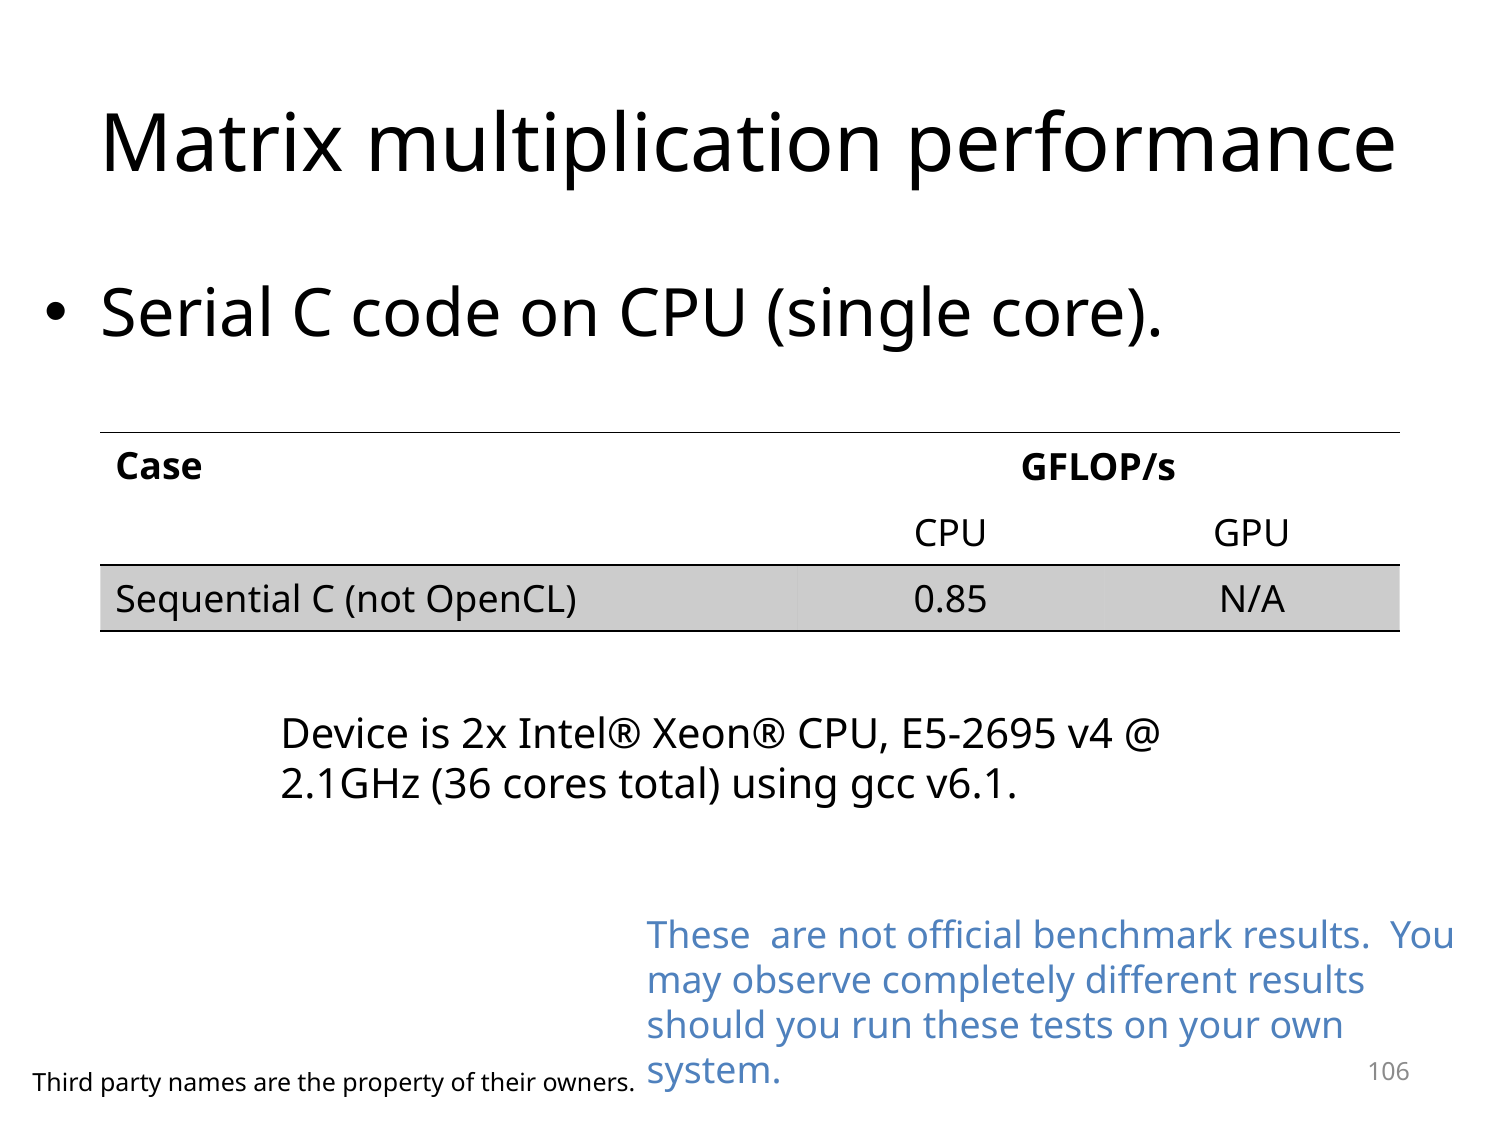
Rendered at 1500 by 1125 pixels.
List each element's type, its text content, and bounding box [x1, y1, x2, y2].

list Serial C code on CPU (single core). [29, 262, 1471, 398]
text_box These are not official benchmark results. You may observe completely different results should you run these tests on your own system. [631, 903, 1489, 1125]
table_header GFLOP/s [797, 433, 1400, 499]
table_cell GPU [1104, 499, 1400, 564]
text_box Third party names are the property of their owners. [17, 1058, 631, 1125]
table_cell CPU [797, 499, 1104, 564]
text_box Device is 2x Intel® Xeon® CPU, E5-2695 v4 @ 2.1GHz (36 cores total) using gcc v6.1. [265, 699, 1199, 815]
table_header Case [100, 433, 797, 564]
title Matrix multiplication performance [75, 45, 1425, 233]
slide_number 106 [1074, 1042, 1425, 1103]
table_cell 0.85 [797, 566, 1104, 630]
table_cell N/A [1104, 566, 1400, 630]
table_cell Sequential C (not OpenCL) [100, 566, 797, 630]
